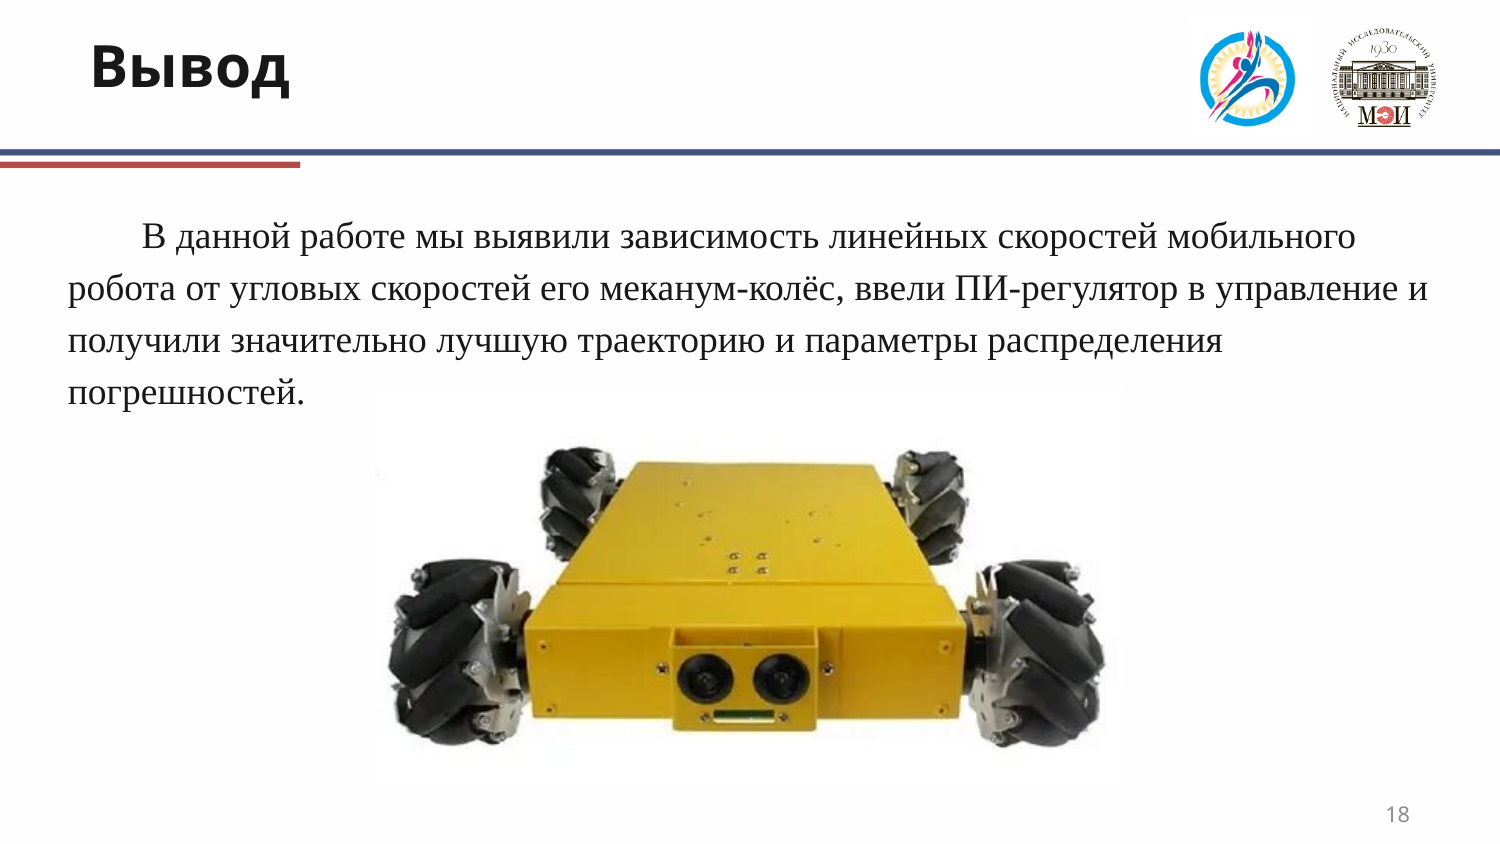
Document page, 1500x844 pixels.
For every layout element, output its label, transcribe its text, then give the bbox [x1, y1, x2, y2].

title Вывод [75, 21, 1181, 127]
picture [0, 0, 1500, 844]
text_box В данной работе мы выявили зависимость линейных скоростей мобильного робота от угловых скоростей его меканум-колёс, ввели ПИ-регулятор в управление и получили значительно лучшую траекторию и параметры распределения погрешностей. [53, 197, 1447, 419]
title Вывод [1315, 21, 1425, 127]
slide_number 18 [1340, 793, 1425, 838]
